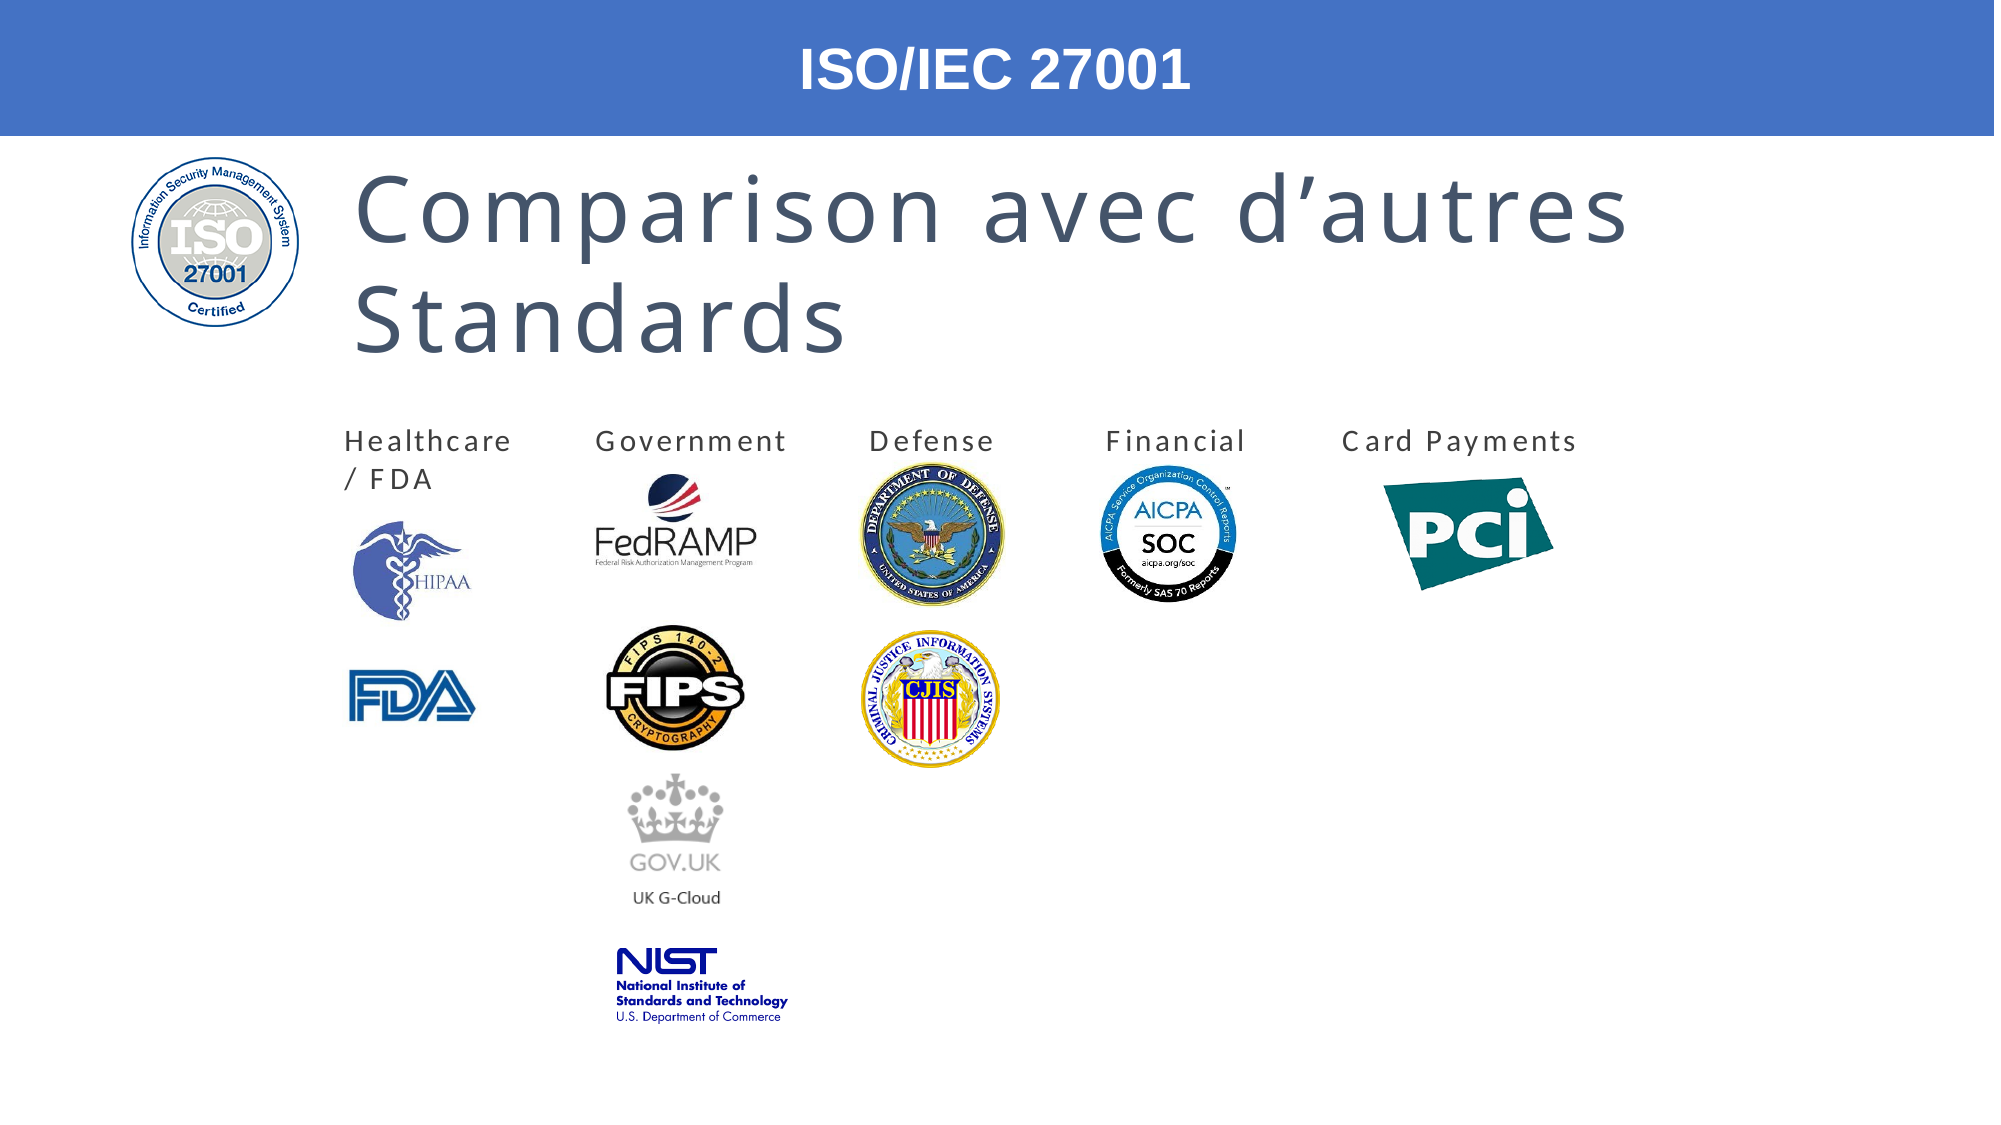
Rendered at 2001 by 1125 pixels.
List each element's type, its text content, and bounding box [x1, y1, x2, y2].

text_box Card Payments [1340, 420, 1582, 458]
text_box [584, 464, 770, 591]
text_box [828, 620, 1033, 777]
title Comparison avec d’autres Standards [267, 150, 1841, 371]
text_box [351, 510, 473, 632]
text_box Healthcare / FDA [342, 420, 516, 496]
text_box [342, 620, 482, 759]
text_box [1099, 464, 1237, 603]
text_box ISO/IEC 27001 [0, 0, 1997, 139]
text_box [596, 760, 757, 912]
text_box [616, 948, 788, 1024]
text_box [1371, 459, 1565, 608]
text_box Government [593, 420, 792, 459]
text_box [858, 460, 1006, 608]
text_box Defense [867, 420, 1000, 459]
text_box Financial [1104, 420, 1249, 459]
text_box [602, 620, 751, 759]
text_box [90, 145, 339, 337]
